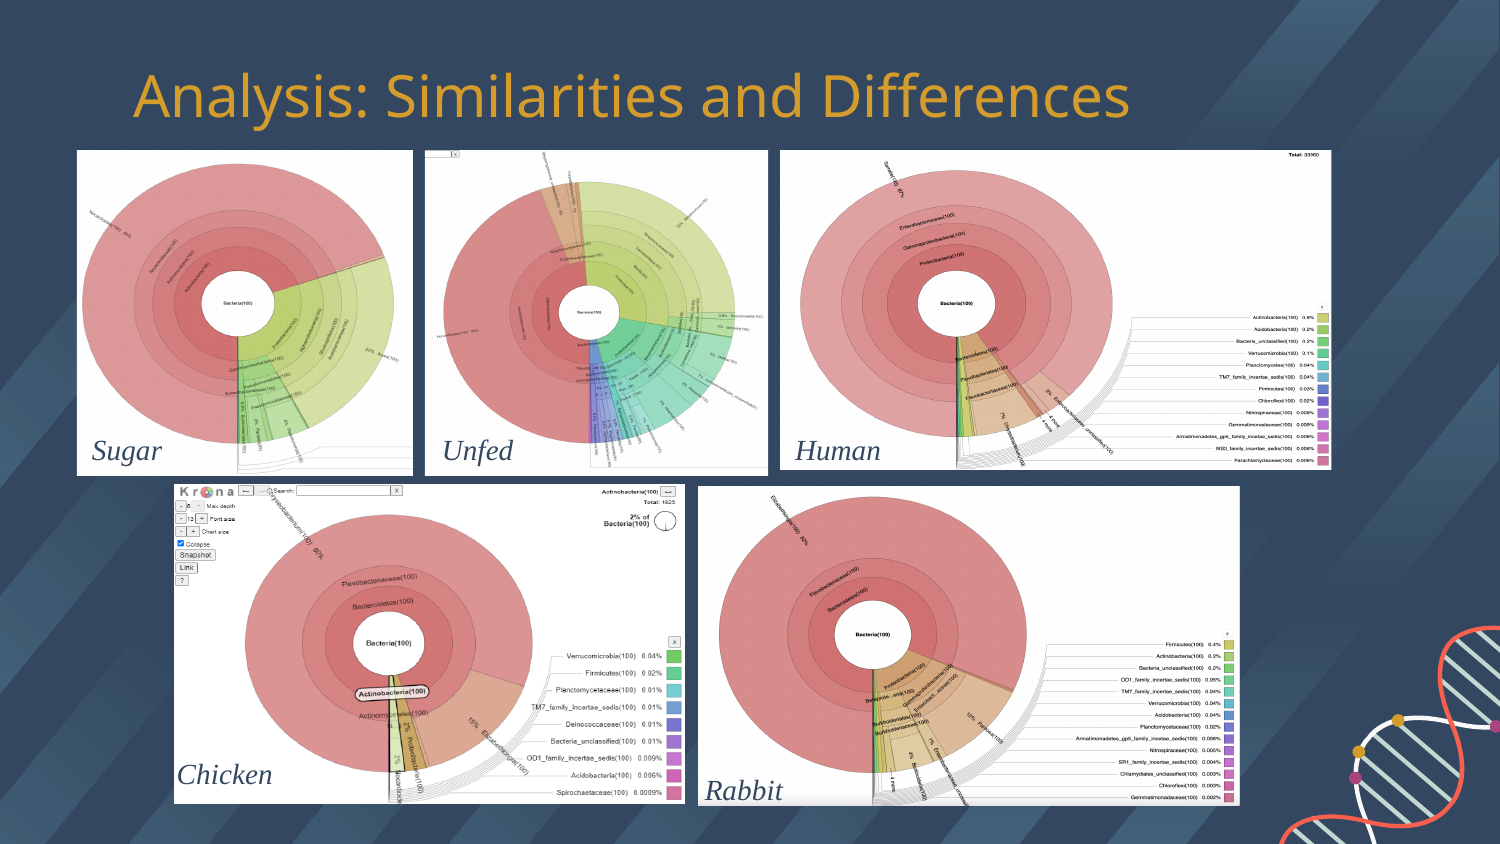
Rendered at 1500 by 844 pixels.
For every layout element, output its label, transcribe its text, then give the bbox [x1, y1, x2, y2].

text_box Rabbit [689, 756, 831, 821]
text_box Human [780, 477, 944, 481]
picture [76, 150, 414, 476]
picture [698, 486, 1241, 806]
picture [424, 150, 769, 476]
text_box Chicken [161, 739, 168, 805]
title Analysis: Similarities and Differences [118, 44, 1382, 142]
picture [173, 484, 685, 804]
picture [779, 150, 1332, 470]
